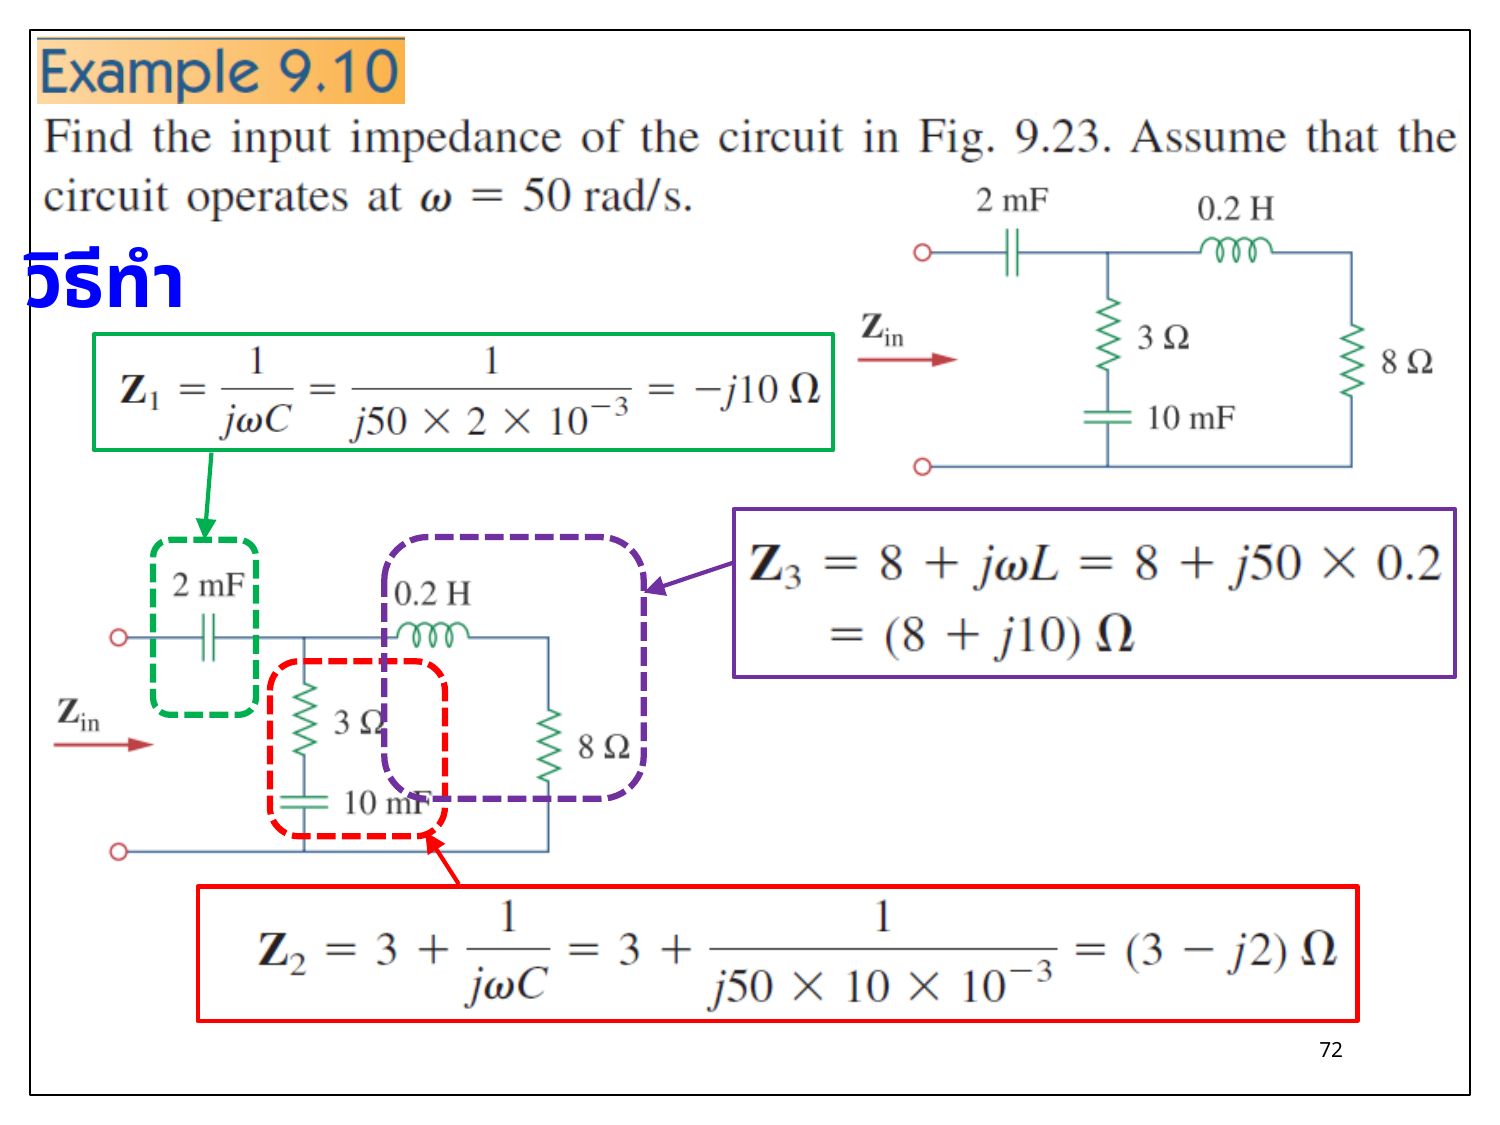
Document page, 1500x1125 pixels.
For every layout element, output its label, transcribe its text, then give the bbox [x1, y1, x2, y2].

picture [37, 109, 1463, 486]
picture [44, 552, 645, 872]
text_box [1168, 608, 1456, 679]
text_box [732, 608, 817, 679]
text_box [732, 507, 1456, 524]
text_box วิธีทำ [9, 248, 201, 330]
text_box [424, 831, 460, 885]
text_box [394, 535, 634, 550]
slide_number 72 [1147, 1027, 1358, 1081]
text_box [643, 562, 734, 593]
text_box [153, 538, 257, 550]
picture [37, 32, 405, 104]
picture [95, 336, 832, 449]
picture [199, 888, 1356, 1020]
picture [733, 524, 1456, 678]
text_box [204, 452, 212, 541]
